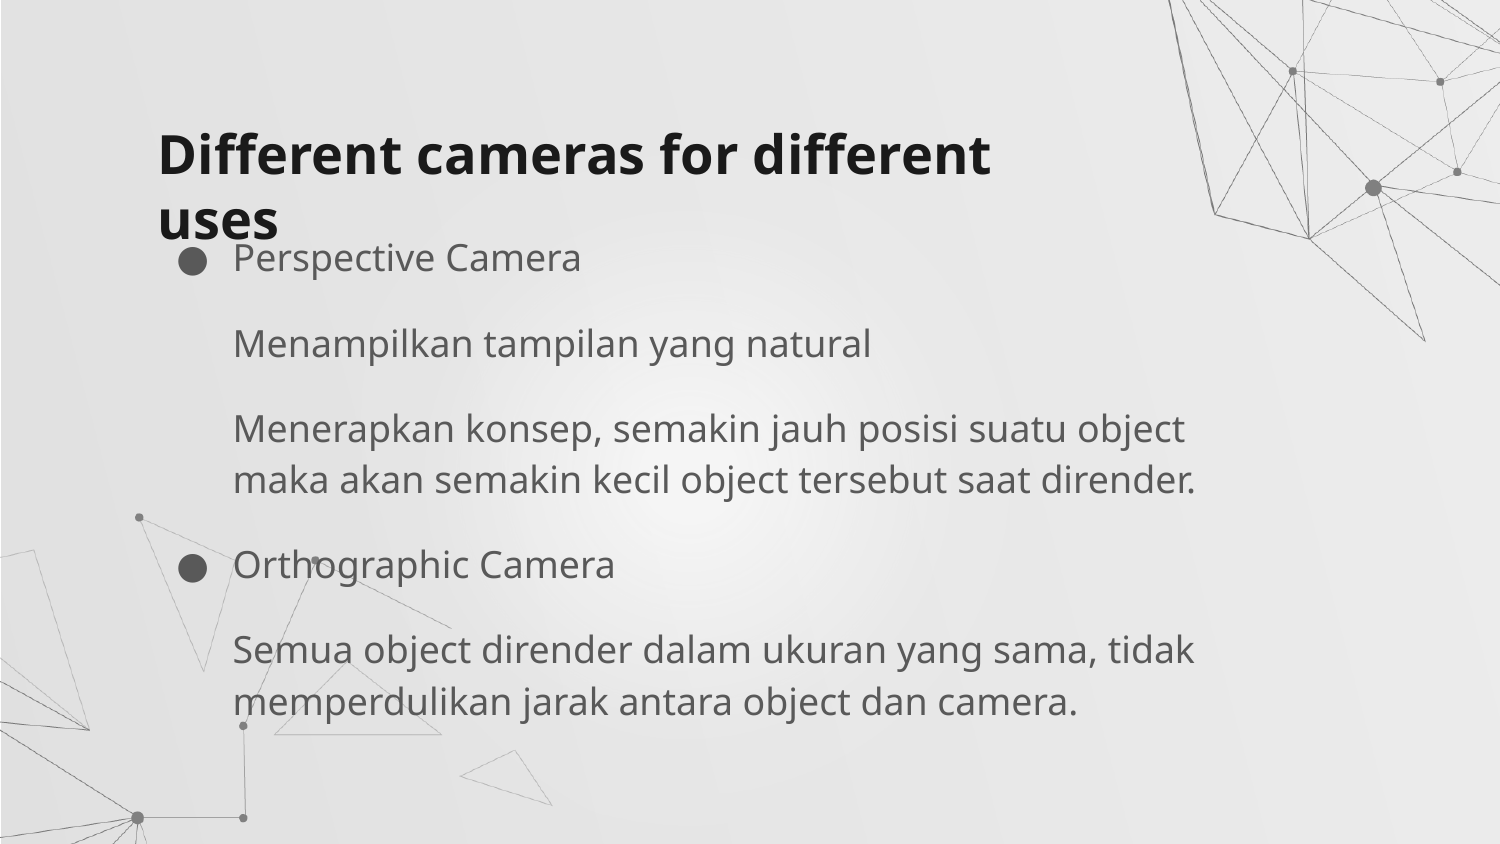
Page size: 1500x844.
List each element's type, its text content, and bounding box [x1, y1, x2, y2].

picture [0, 0, 1500, 844]
list Perspective Camera Menampilkan tampilan yang natural Menerapkan konsep, semakin jauh posisi suatu object maka akan semakin kecil object tersebut saat dirender. Orthographic Camera Semua object dirender dalam ukuran yang sama, tidak memperdulikan jarak antara object dan camera. [142, 212, 1278, 805]
title Different cameras for different uses [142, 105, 1102, 213]
